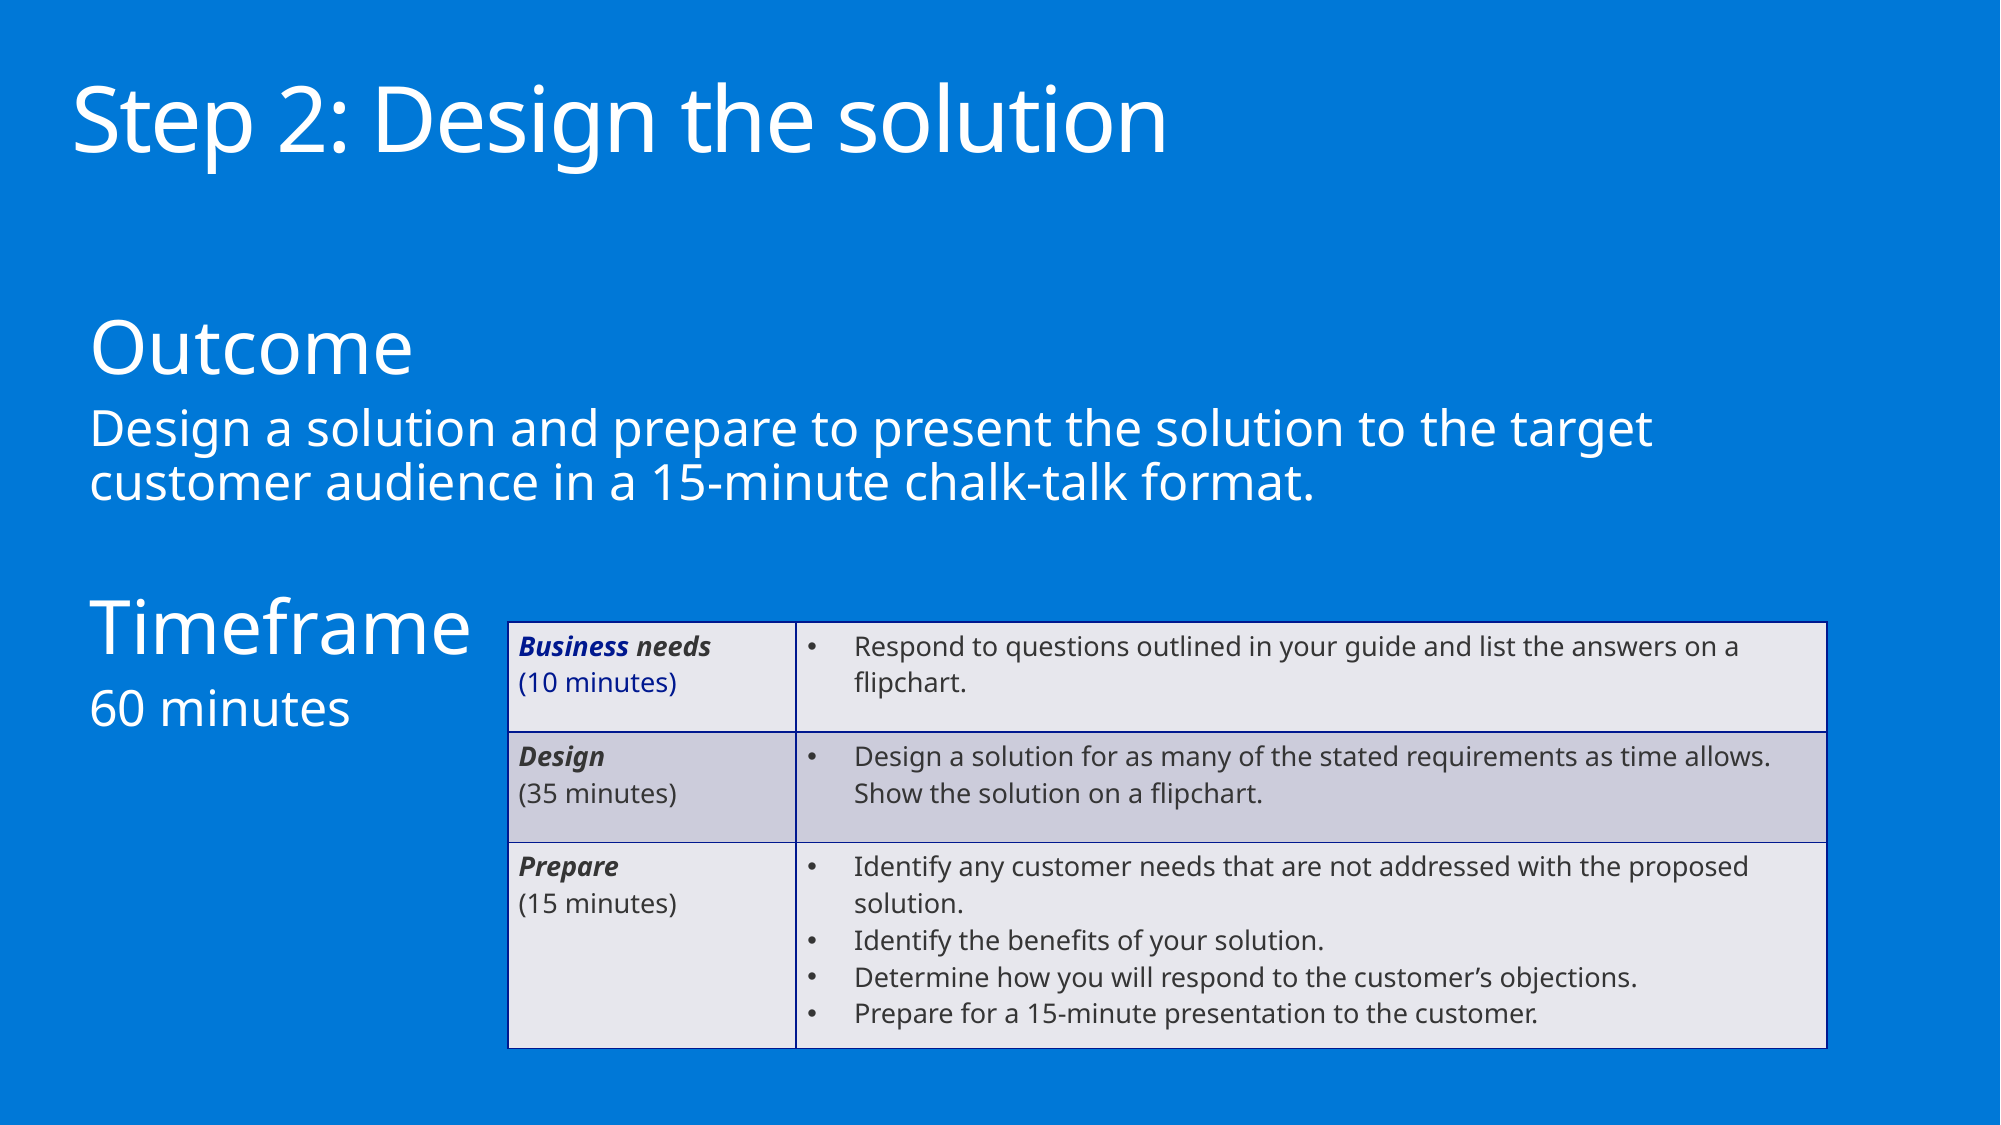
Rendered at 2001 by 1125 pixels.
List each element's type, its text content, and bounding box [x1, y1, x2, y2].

table_cell Design (35 minutes) [509, 733, 795, 842]
table_cell Prepare (15 minutes) [509, 843, 795, 1048]
table_cell Design a solution for as many of the stated requirements as time allows. Show the solution on a flipchart. [797, 733, 1826, 842]
title Step 2: Design the solution [47, 47, 1960, 196]
table_header Business needs (10 minutes) [509, 623, 795, 731]
text_box Outcome Design a solution and prepare to present the solution to the target customer audience in a 15-minute chalk-talk format. Timeframe 60 minutes [59, 285, 1807, 762]
table_cell Identify any customer needs that are not addressed with the proposed solution. Identify the benefits of your solution. Determine how you will respond to the customer’s objections. Prepare for a 15-minute presentation to the customer. [797, 843, 1826, 1048]
table_header Respond to questions outlined in your guide and list the answers on a flipchart. [797, 623, 1826, 731]
